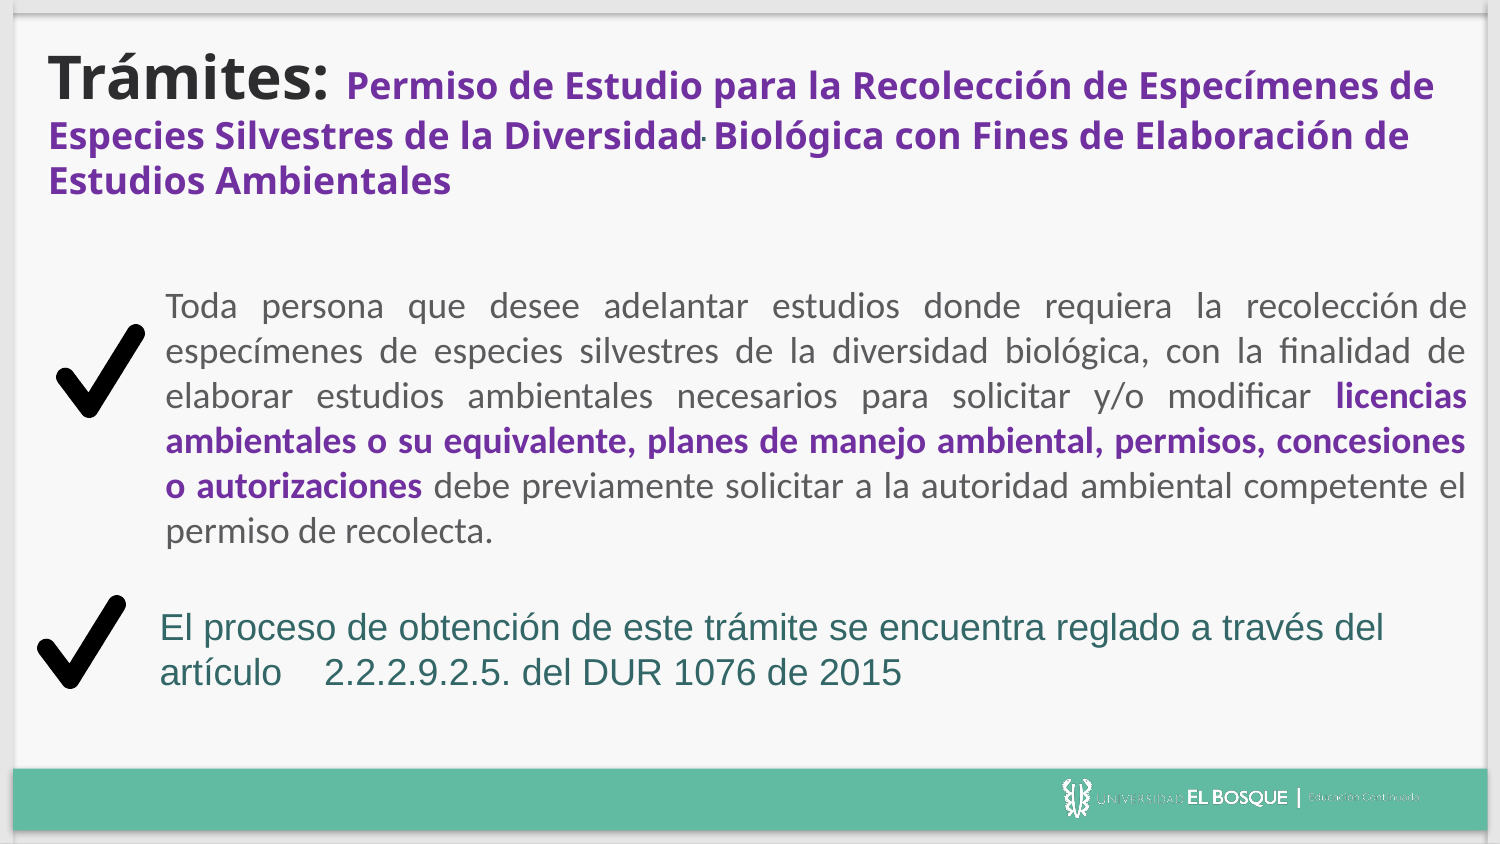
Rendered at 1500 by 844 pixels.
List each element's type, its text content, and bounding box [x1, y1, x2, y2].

picture [56, 324, 146, 418]
text_box Toda persona que desee adelantar estudios donde requiera la recolección de especímenes de especies silvestres de la diversidad biológica, con la finalidad de elaborar estudios ambientales necesarios para solicitar y/o modificar licencias ambientales o su equivalente, planes de manejo ambiental, permisos, concesiones o autorizaciones debe previamente solicitar a la autoridad ambiental competente el permiso de recolecta. [150, 273, 1483, 559]
text_box El proceso de obtención de este trámite se encuentra reglado a través del artículo 2.2.2.9.2.5. del DUR 1076 de 2015 [144, 595, 1458, 701]
title Trámites: Permiso de Estudio para la Recolección de Especímenes de Especies Silvestres de la Diversidad Biológica con Fines de Elaboración de Estudios Ambientales [33, 31, 1483, 164]
picture [1055, 769, 1425, 827]
text_box . [683, 115, 1434, 157]
picture [36, 595, 126, 689]
